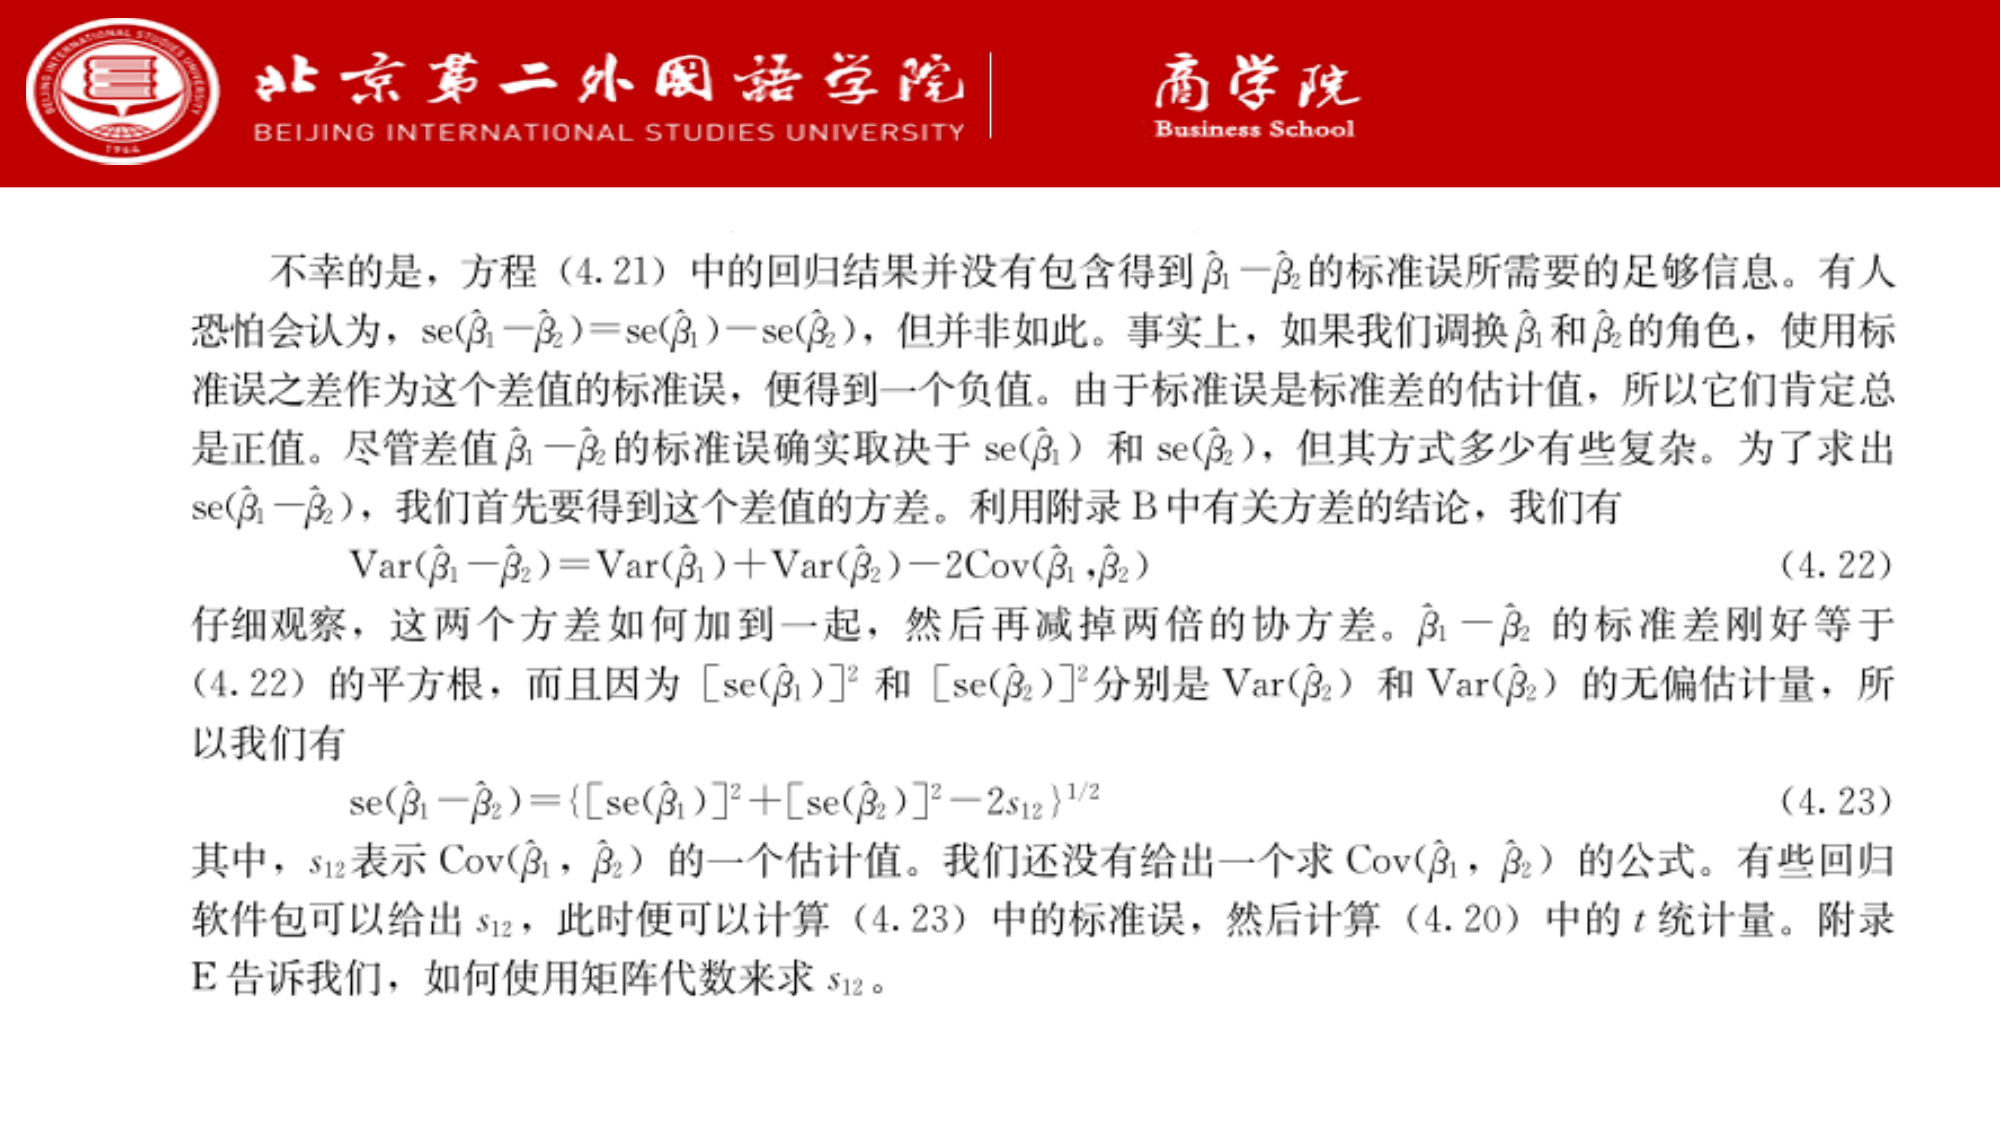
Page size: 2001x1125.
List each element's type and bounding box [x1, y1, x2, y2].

picture [173, 231, 1933, 1012]
picture [26, 18, 1693, 165]
